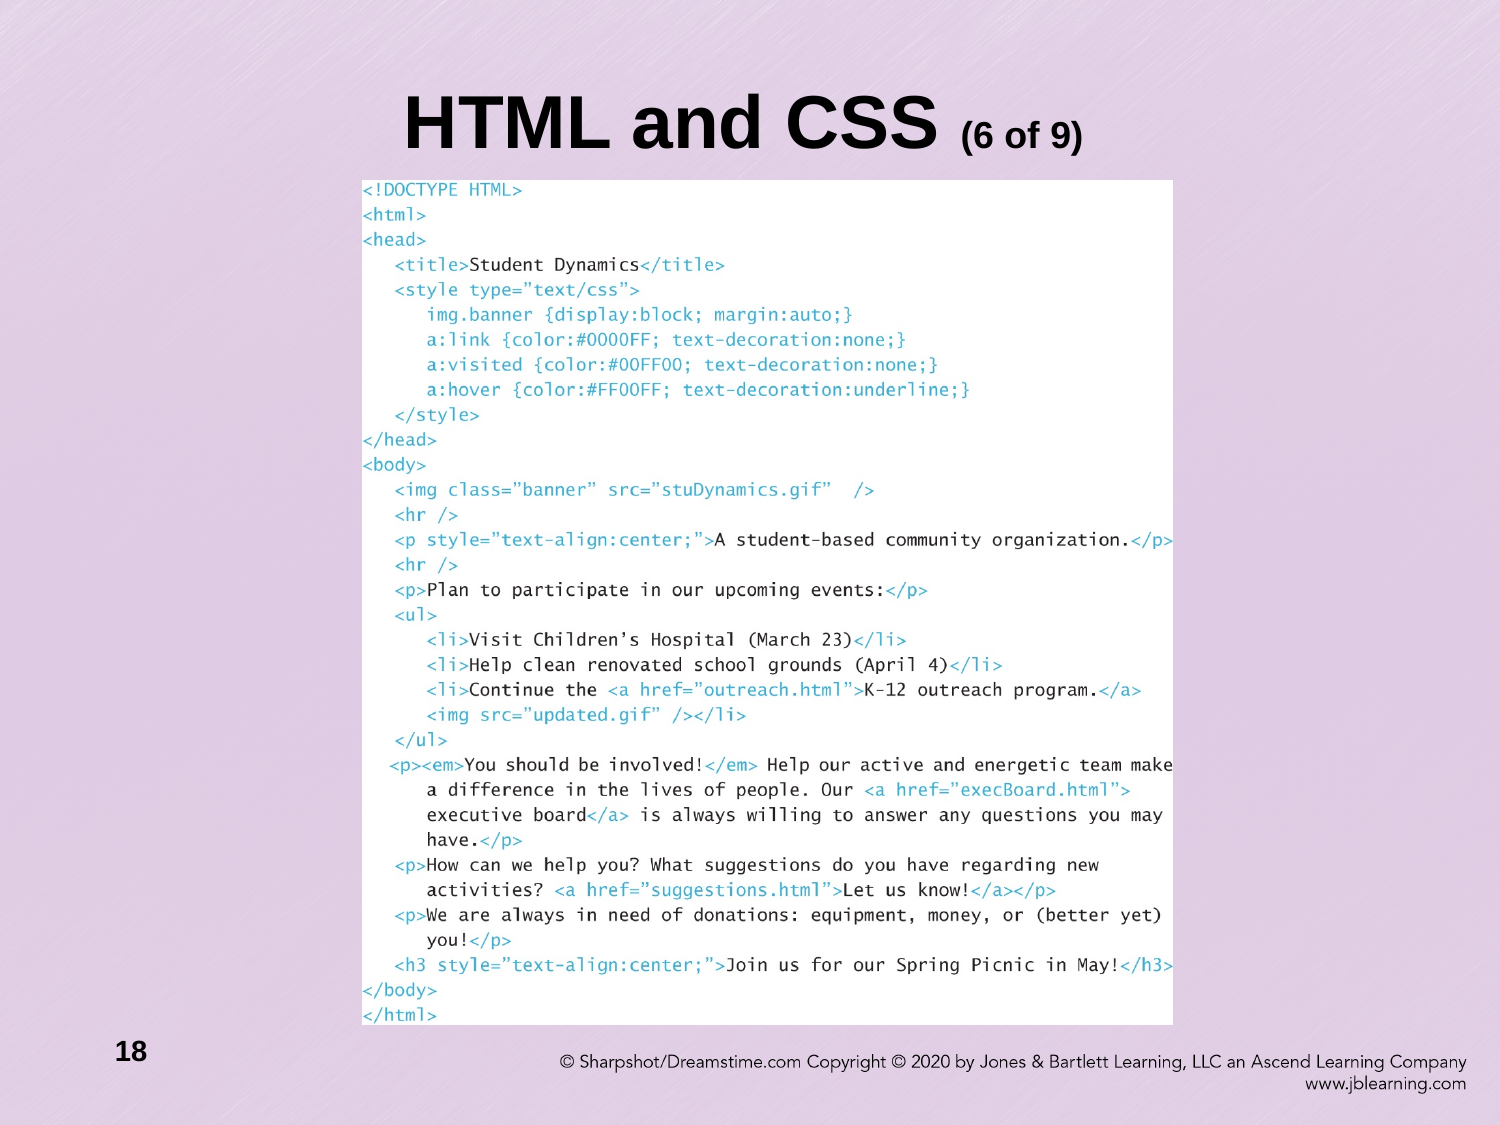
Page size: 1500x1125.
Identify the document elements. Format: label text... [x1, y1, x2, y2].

slide_number 18 [99, 1024, 438, 1078]
picture [0, 0, 1500, 1125]
title HTML and CSS (6 of 9) [125, 24, 1363, 213]
